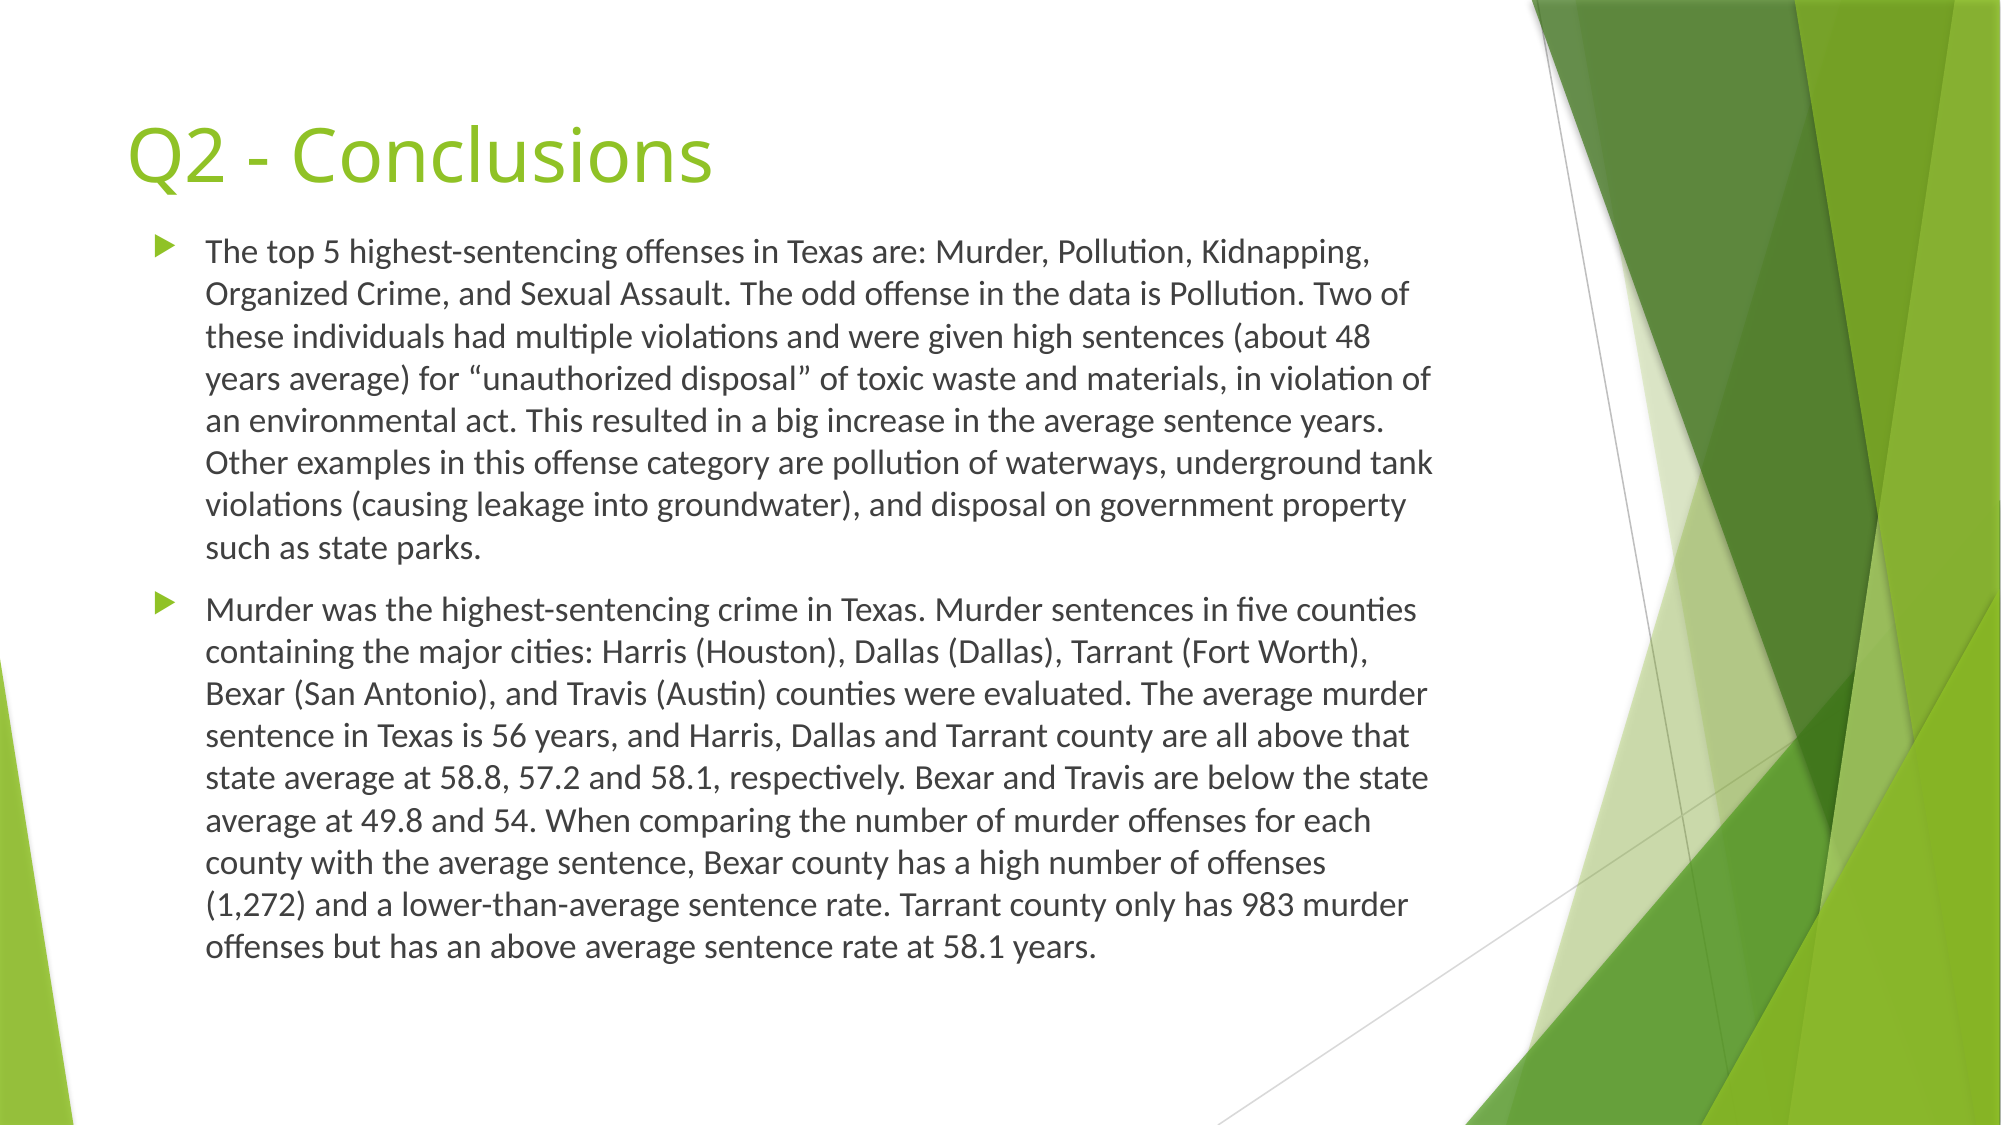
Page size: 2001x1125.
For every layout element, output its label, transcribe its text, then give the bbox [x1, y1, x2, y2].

title Q2 - Conclusions [111, 99, 1522, 317]
list The top 5 highest-sentencing offenses in Texas are: Murder, Pollution, Kidnapping, Organized Crime, and Sexual Assault. The odd offense in the data is Pollution. Two of these individuals had multiple violations and were given high sentences (about 48 years average) for “unauthorized disposal” of toxic waste and materials, in violation of an environmental act. This resulted in a big increase in the average sentence years. Other examples in this offense category are pollution of waterways, underground tank violations (causing leakage into groundwater), and disposal on government property such as state parks. Murder was the highest-sentencing crime in Texas. Murder sentences in five counties containing the major cities: Harris (Houston), Dallas (Dallas), Tarrant (Fort Worth), Bexar (San Antonio), and Travis (Austin) counties were evaluated. The average murder sentence in Texas is 56 years, and Harris, Dallas and Tarrant county are all above that state average at 58.8, 57.2 and 58.1, respectively. Bexar and Travis are below the state average at 49.8 and 54. When comparing the number of murder offenses for each county with the average sentence, Bexar county has a high number of offenses (1,272) and a lower-than-average sentence rate. Tarrant county only has 983 murder offenses but has an above average sentence rate at 58.1 years. [137, 220, 1451, 1014]
